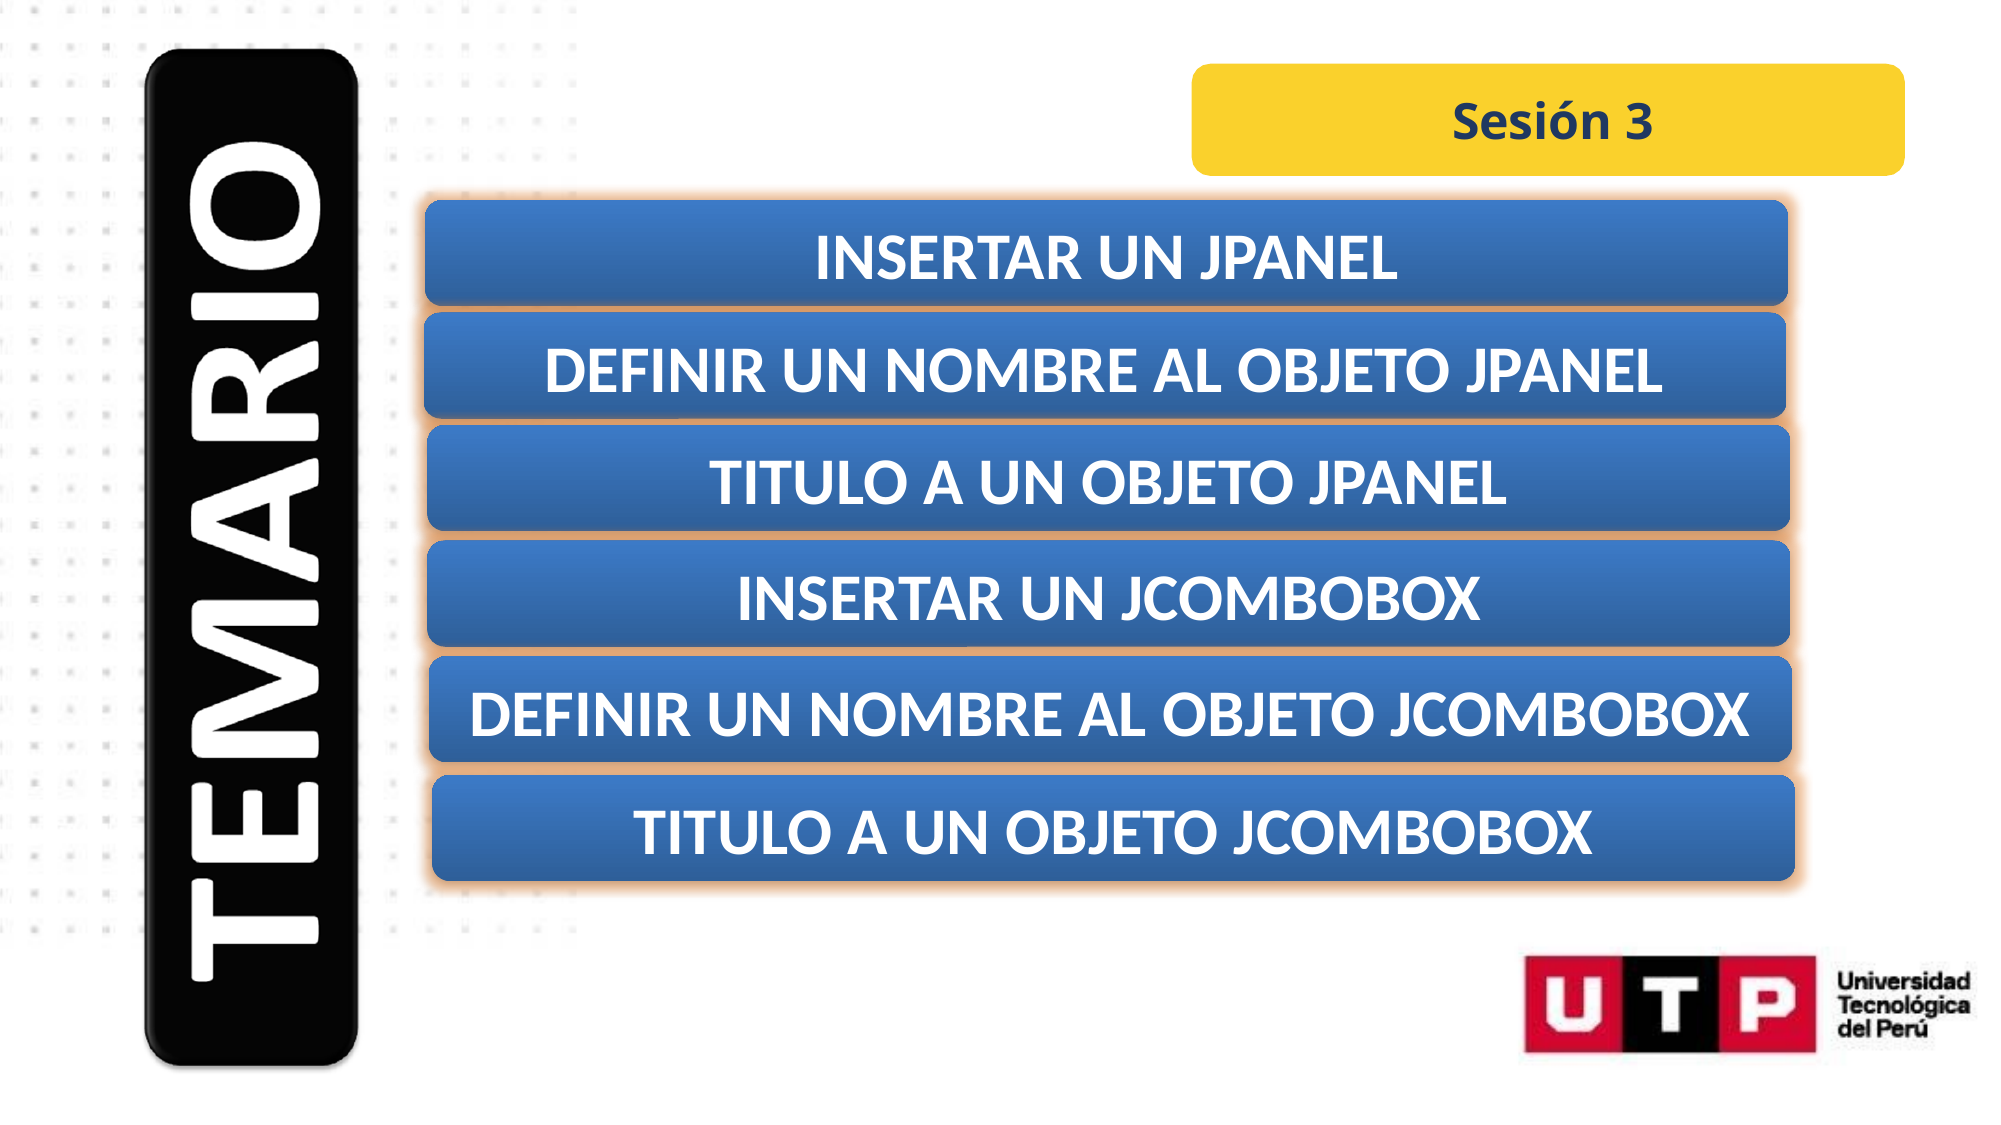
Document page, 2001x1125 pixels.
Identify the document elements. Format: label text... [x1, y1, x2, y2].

text_box DEFINIR UN NOMBRE AL OBJETO JPANEL [504, 312, 1787, 413]
picture [0, 0, 588, 1125]
text_box INSERTAR UN JCOMBOBOX [504, 540, 1791, 644]
text_box INSERTAR UN JPANEL [504, 199, 1789, 301]
text_box Sesión 3 [1449, 87, 1663, 150]
text_box DEFINIR UN NOMBRE AL OBJETO JCOMBOBOX [504, 656, 1793, 763]
text_box TITULO A UN OBJETO JPANEL [504, 424, 1791, 528]
picture [1439, 899, 1978, 1125]
text_box [1191, 63, 1905, 176]
text_box TITULO A UN OBJETO JCOMBOBOX [504, 774, 1796, 882]
